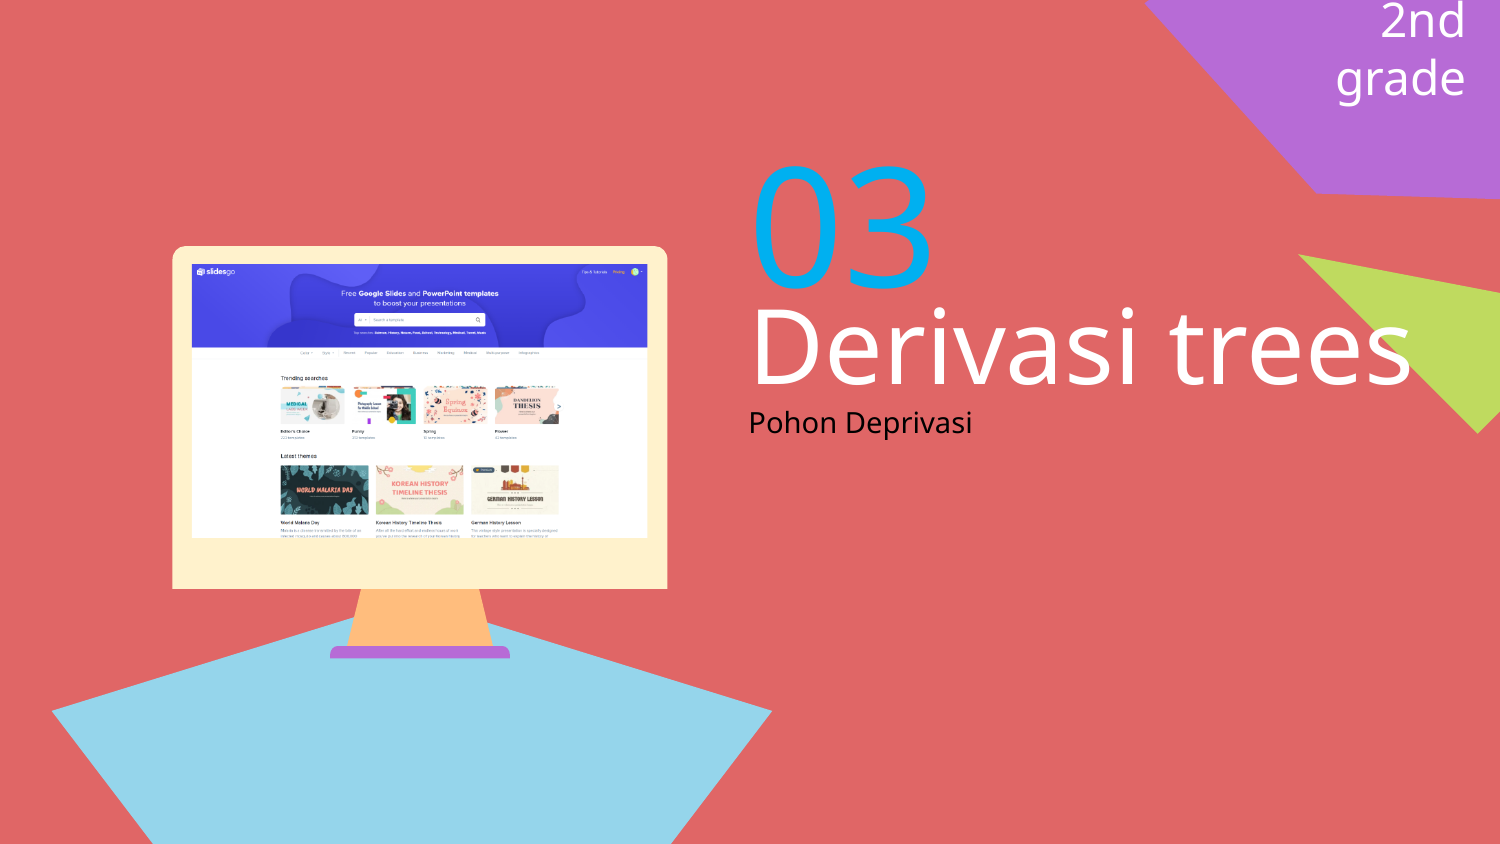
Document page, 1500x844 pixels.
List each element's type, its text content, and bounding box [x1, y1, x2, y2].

picture [191, 264, 648, 538]
title 03 [733, 116, 1151, 275]
subtitle 2nd grade [1280, 17, 1482, 78]
subtitle Pohon Deprivasi [733, 410, 1151, 498]
text_box Derivasi trees [733, 275, 1500, 410]
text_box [172, 245, 668, 659]
